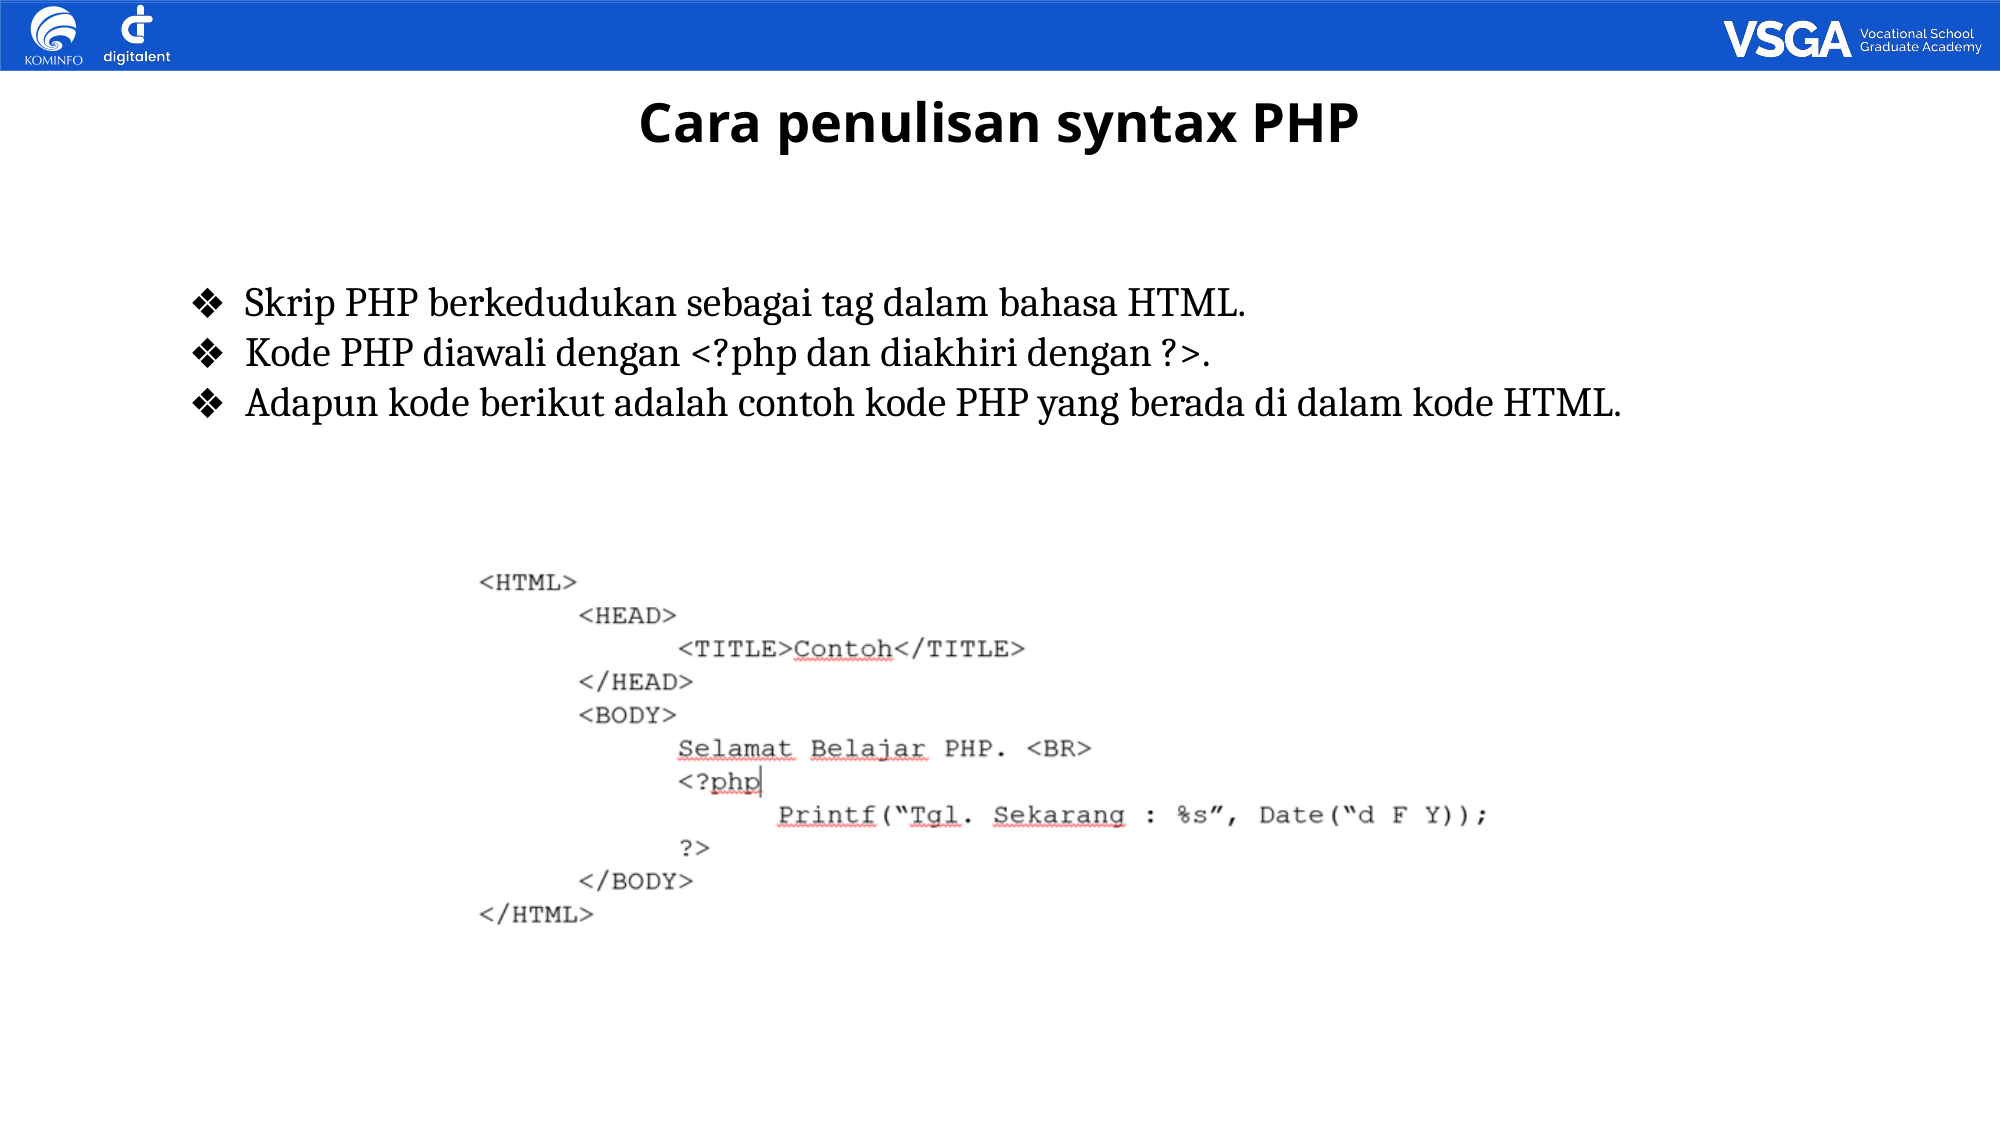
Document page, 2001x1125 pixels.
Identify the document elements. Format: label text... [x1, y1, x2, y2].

text_box [0, 2, 7, 71]
text_box Cara penulisan syntax PHP [109, 92, 1891, 162]
picture [1703, 0, 2001, 113]
text_box [178, 2, 1701, 71]
picture [12, 0, 96, 78]
picture [465, 569, 1533, 947]
picture [100, 0, 175, 69]
text_box Skrip PHP berkedudukan sebagai tag dalam bahasa HTML. Kode PHP diawali dengan <?php dan diakhiri dengan ?>. Adapun kode berikut adalah contoh kode PHP yang berada di dalam kode HTML. [173, 259, 1824, 440]
